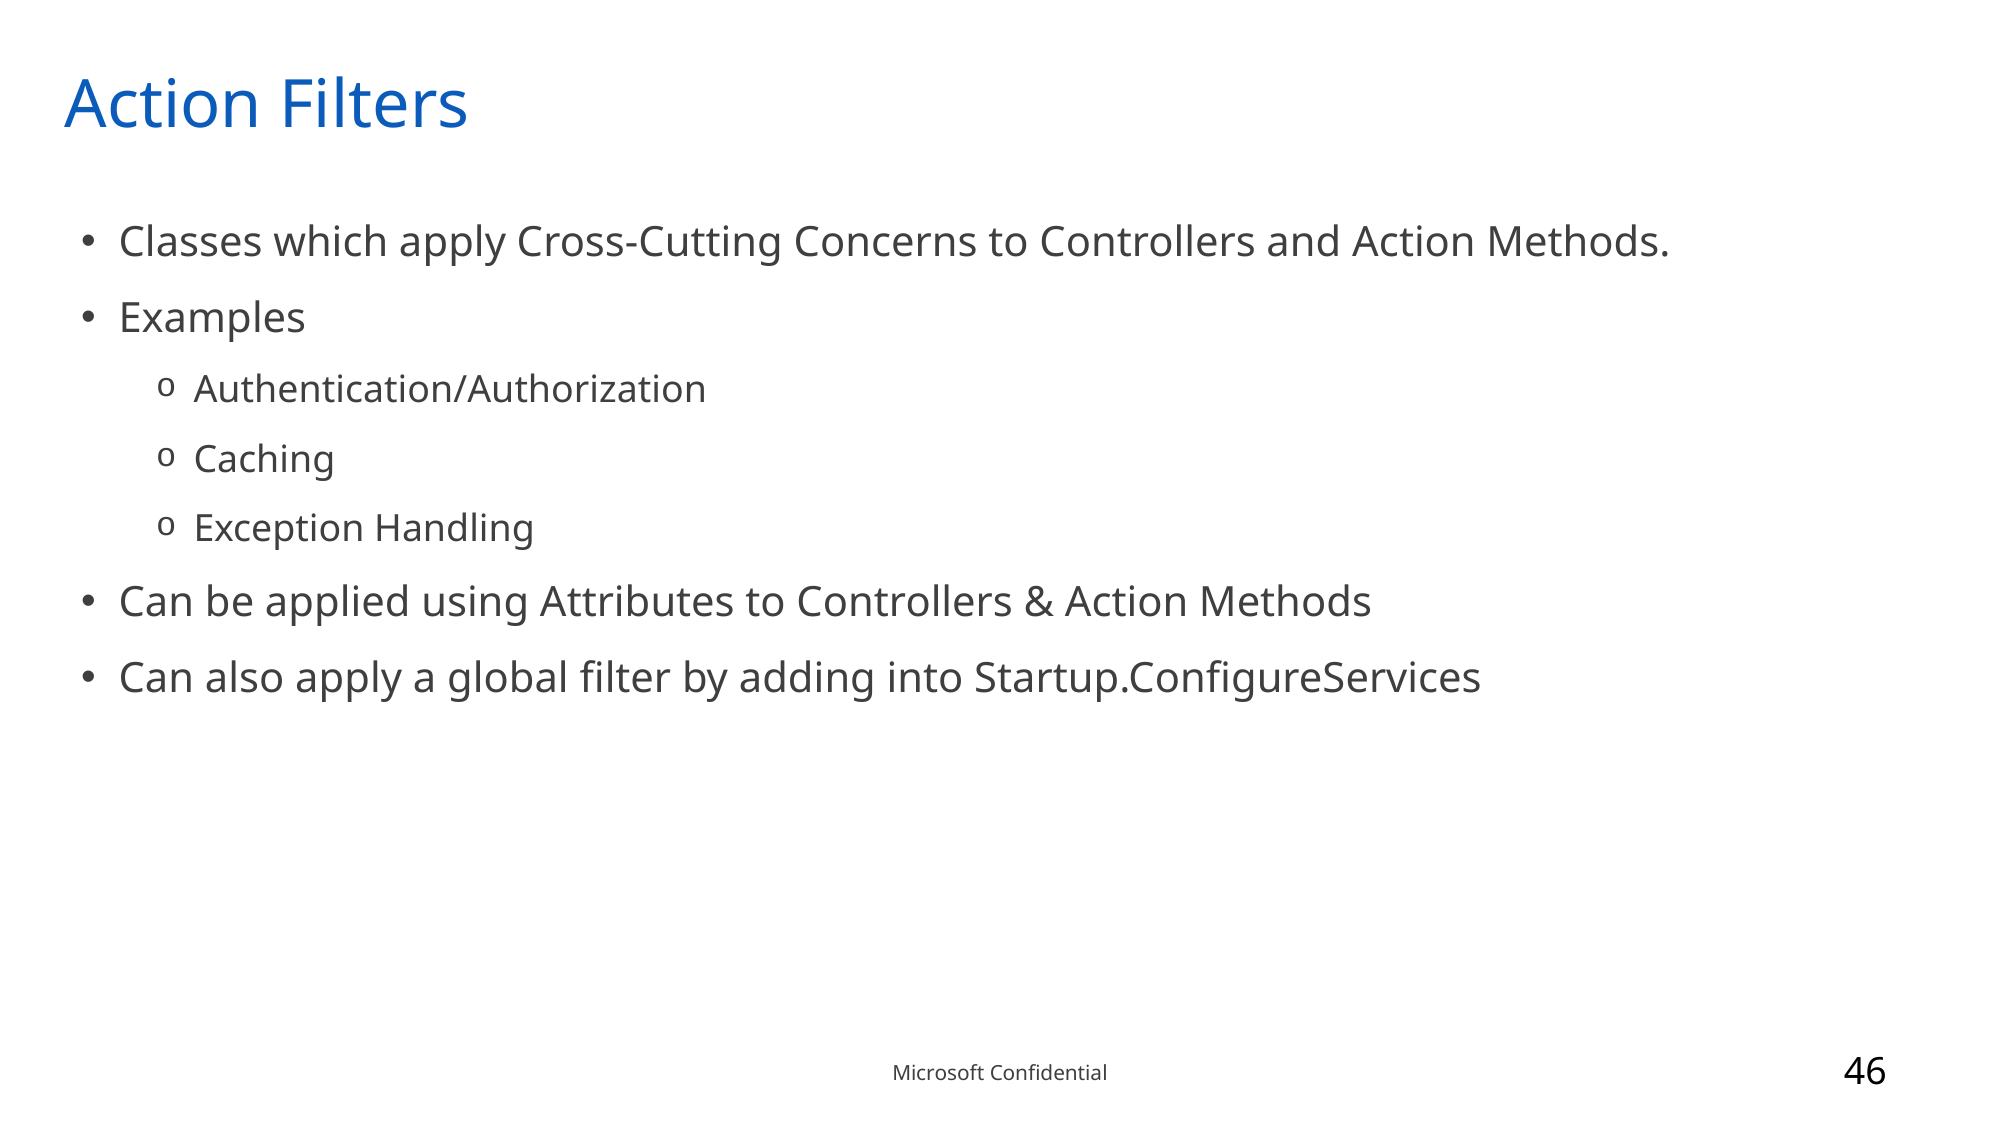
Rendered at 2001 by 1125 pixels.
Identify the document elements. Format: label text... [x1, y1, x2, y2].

title Action Filters [49, 49, 1899, 162]
slide_number 46 [1451, 1042, 1902, 1103]
list Classes which apply Cross-Cutting Concerns to Controllers and Action Methods. Examples Authentication/Authorization Caching Exception Handling Can be applied using Attributes to Controllers & Action Methods Can also apply a global filter by adding into Startup.ConfigureServices [66, 187, 1899, 1001]
